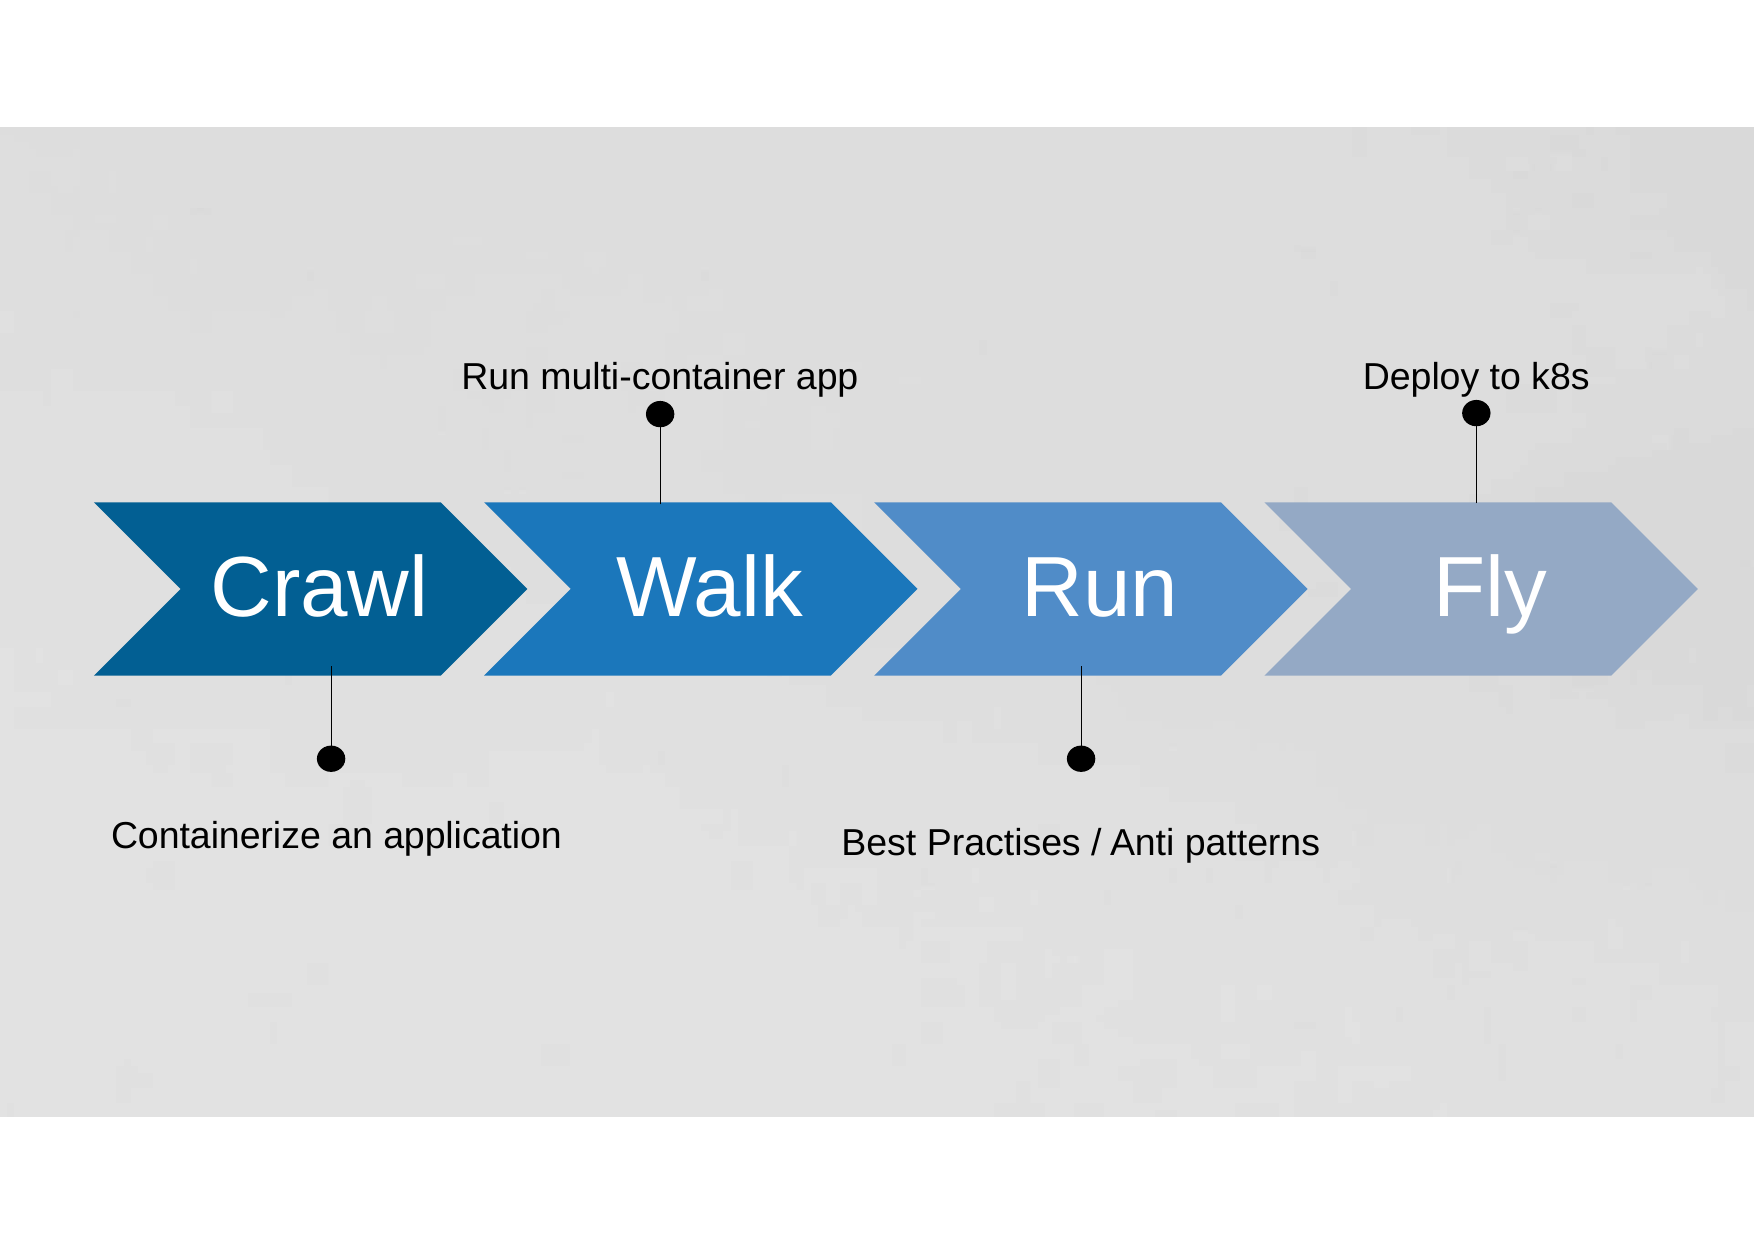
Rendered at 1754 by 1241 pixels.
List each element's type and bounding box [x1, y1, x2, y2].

picture [0, 127, 1754, 1117]
text_box [1462, 399, 1491, 504]
text_box [93, 168, 1699, 1010]
text_box [645, 400, 675, 505]
